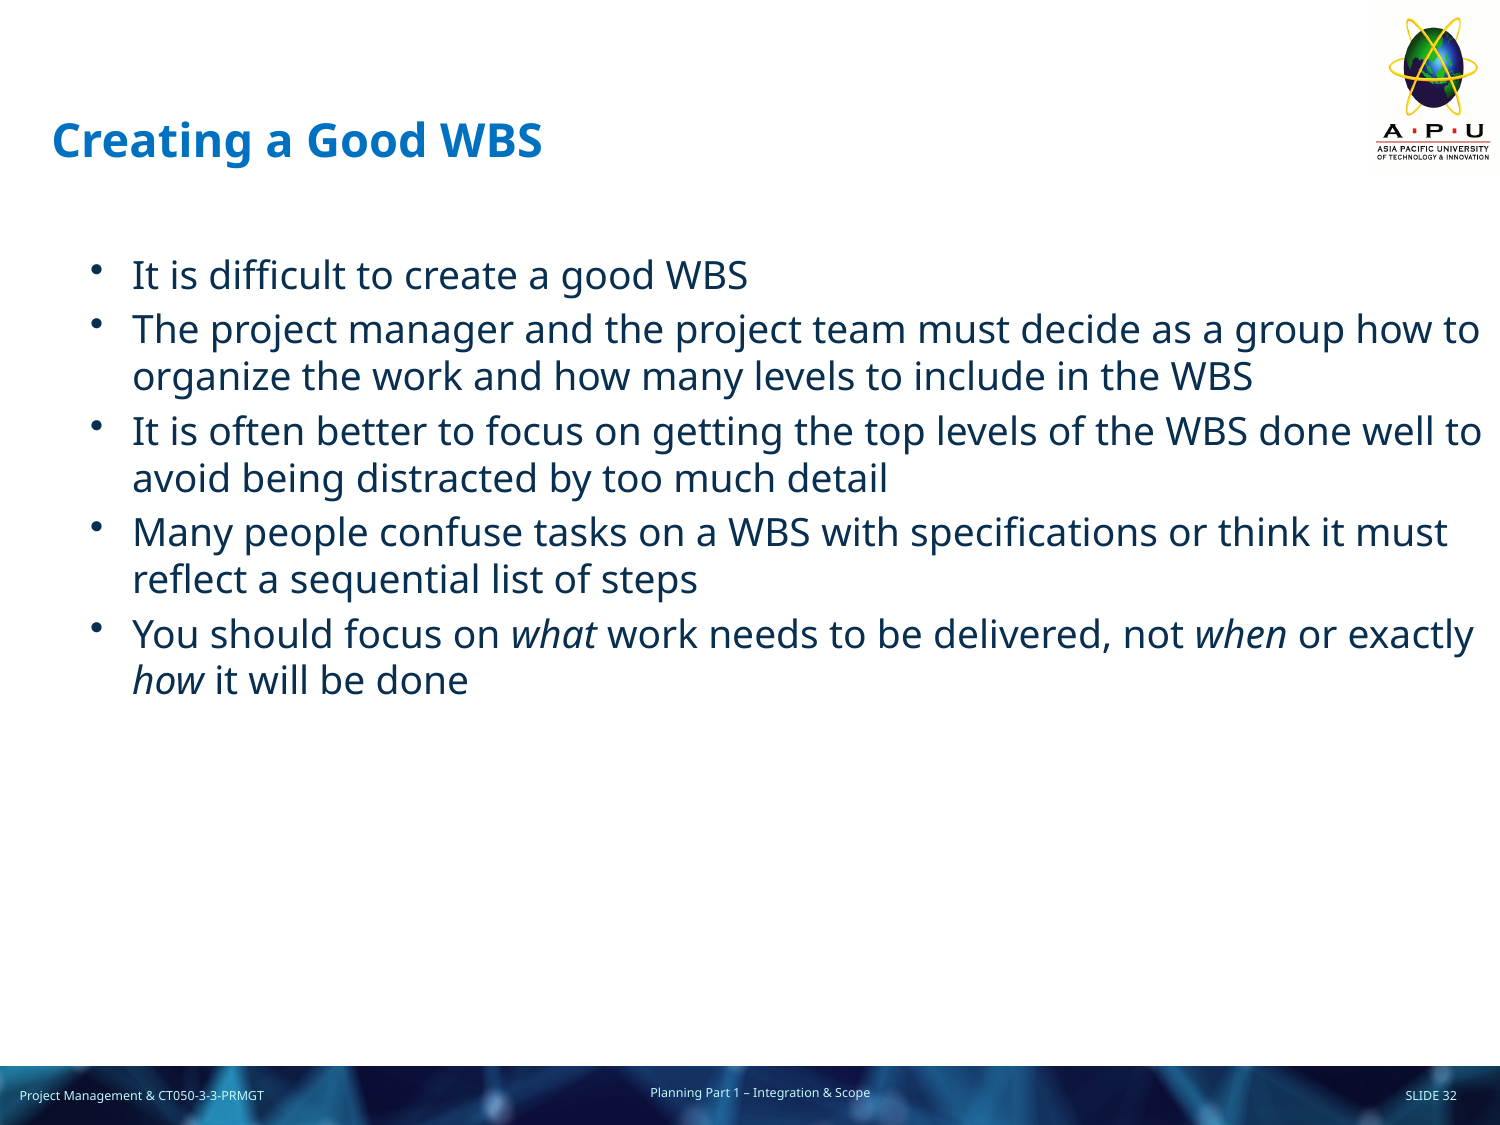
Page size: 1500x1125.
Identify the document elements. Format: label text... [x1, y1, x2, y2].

picture [0, 1066, 1500, 1125]
list It is difficult to create a good WBS The project manager and the project team must decide as a group how to organize the work and how many levels to include in the WBS It is often better to focus on getting the top levels of the WBS done well to avoid being distracted by too much detail Many people confuse tasks on a WBS with specifications or think it must reflect a sequential list of steps You should focus on what work needs to be delivered, not when or exactly how it will be done [75, 243, 1500, 986]
picture [1367, 0, 1500, 178]
title Creating a Good WBS [36, 45, 1323, 233]
